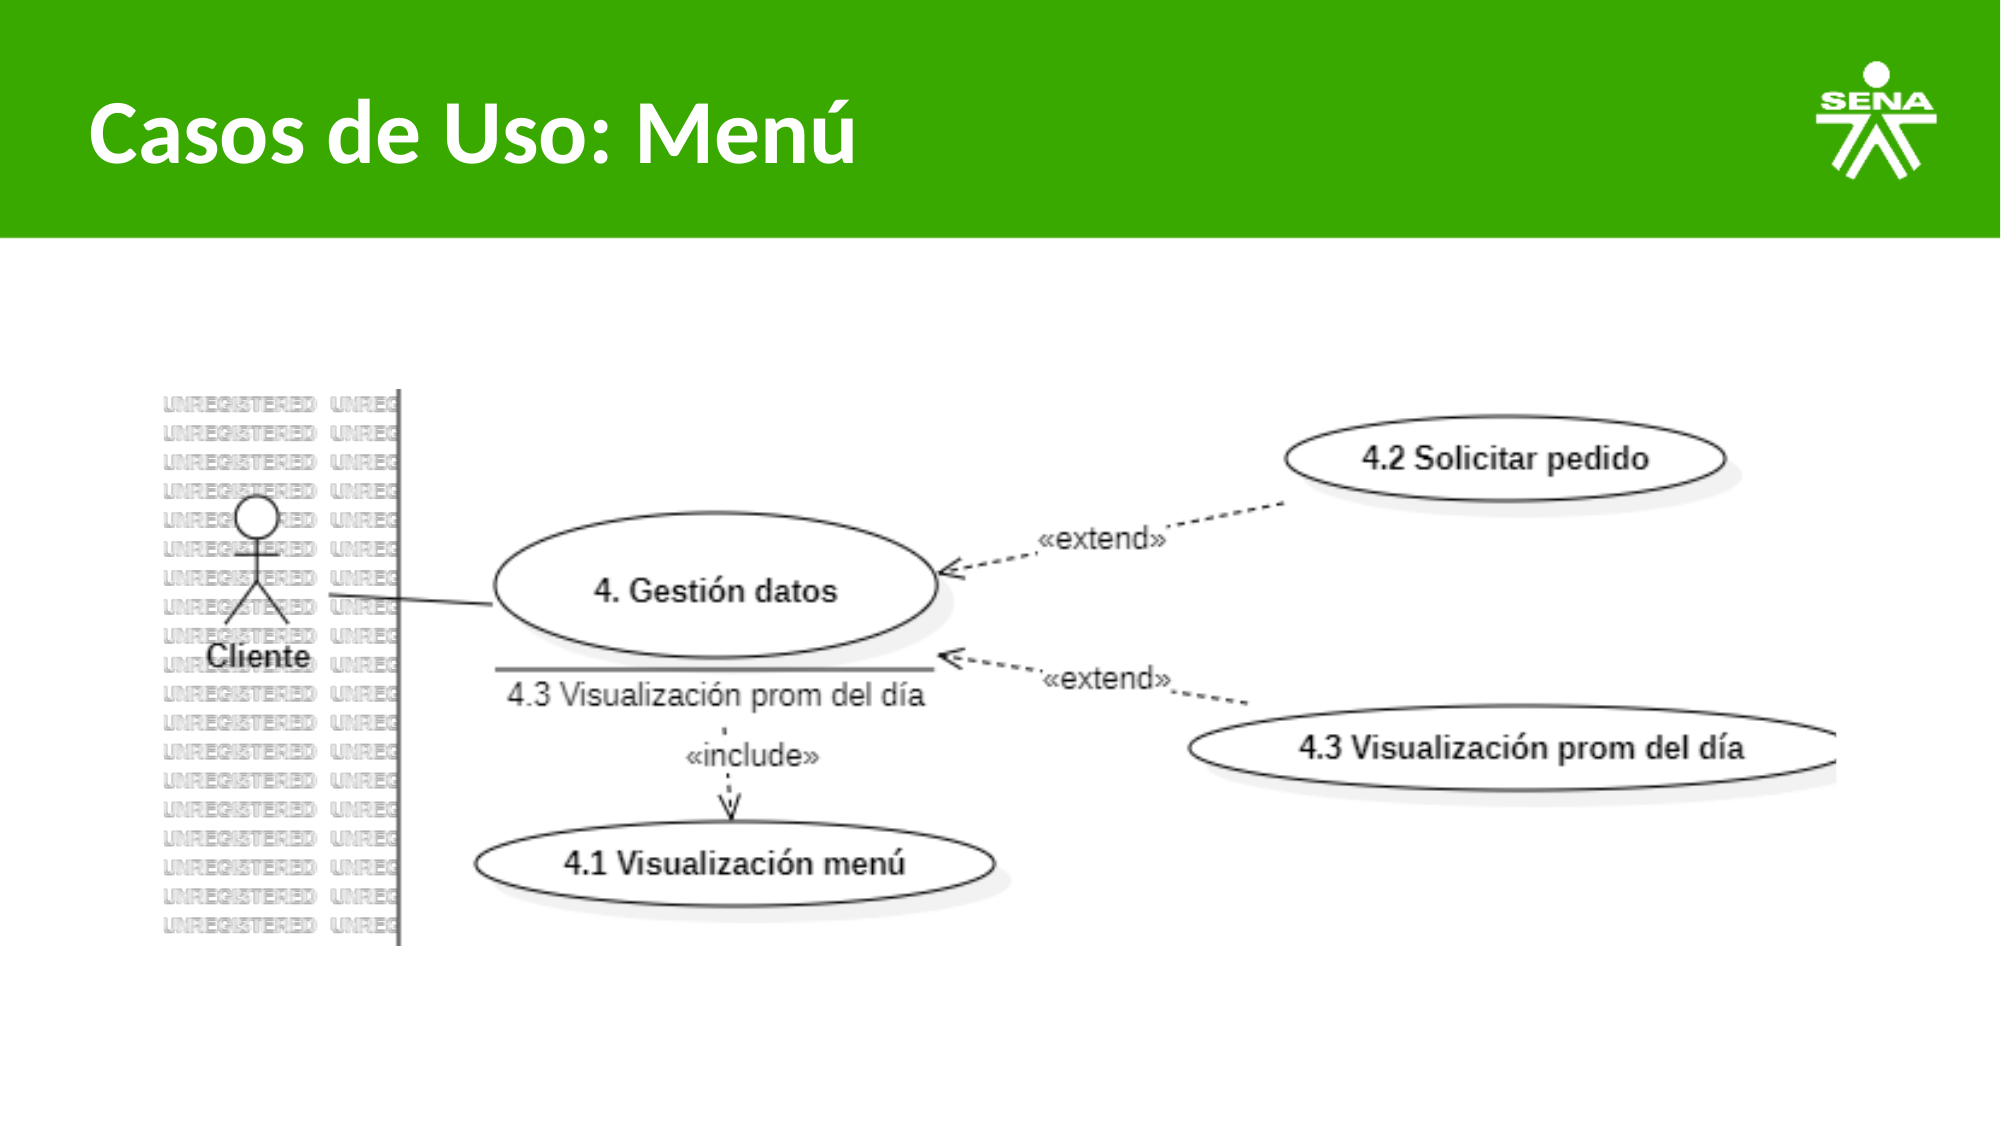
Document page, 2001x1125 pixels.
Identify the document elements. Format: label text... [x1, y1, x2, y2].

title Casos de Uso: Menú [74, 18, 1800, 236]
picture [0, 0, 2001, 1125]
